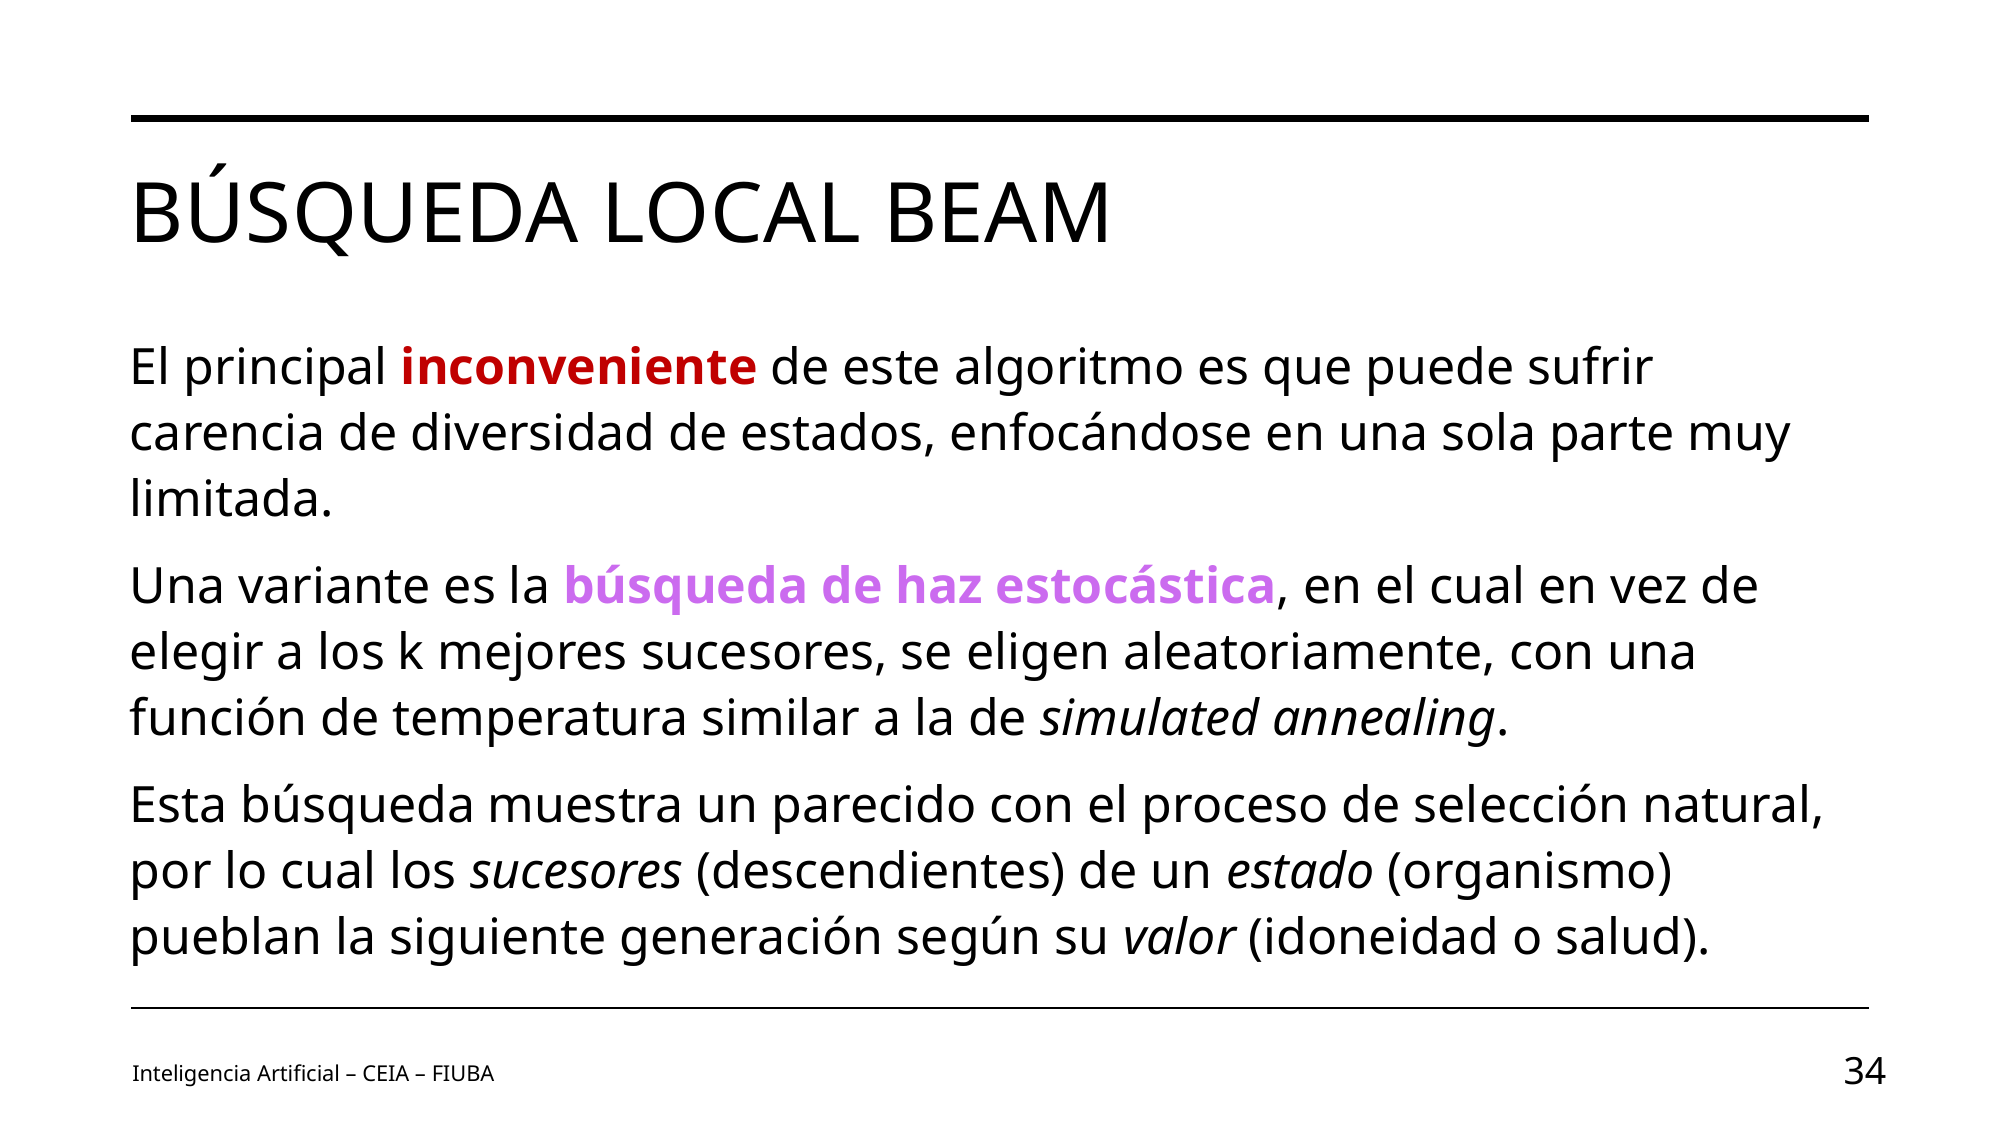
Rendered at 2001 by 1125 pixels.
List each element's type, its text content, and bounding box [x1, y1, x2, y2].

footer Inteligencia Artificial – CEIA – FIUBA [117, 1042, 862, 1103]
list El principal inconveniente de este algoritmo es que puede sufrir carencia de diversidad de estados, enfocándose en una sola parte muy limitada. Una variante es la búsqueda de haz estocástica, en el cual en vez de elegir a los k mejores sucesores, se eligen aleatoriamente, con una función de temperatura similar a la de simulated annealing. Esta búsqueda muestra un parecido con el proceso de selección natural, por lo cual los sucesores (descendientes) de un estado (organismo) pueblan la siguiente generación según su valor (idoneidad o salud). [114, 321, 1869, 973]
title Búsqueda Local Beam [114, 151, 1869, 321]
slide_number 34 [1791, 1042, 1902, 1103]
